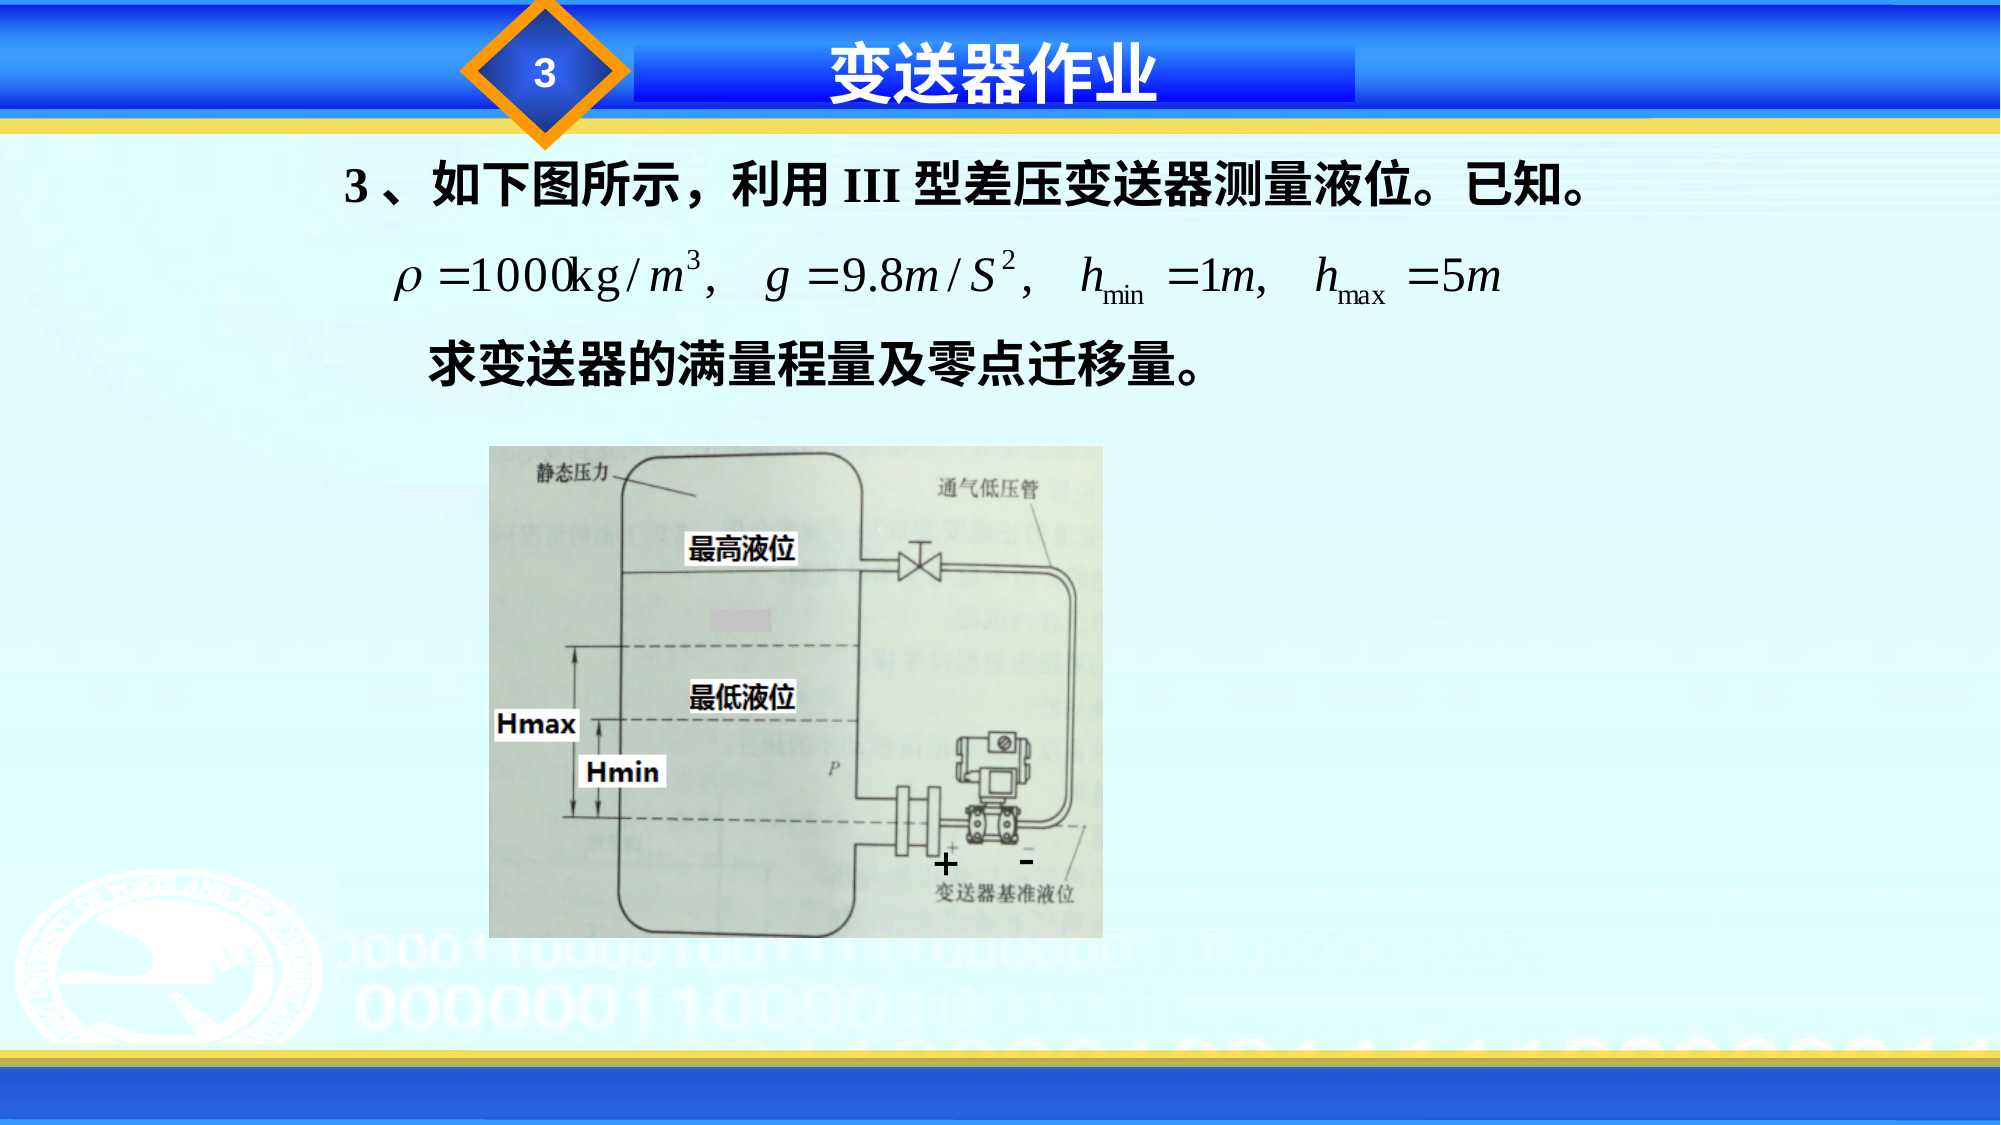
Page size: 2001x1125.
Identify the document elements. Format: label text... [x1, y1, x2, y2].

text_box 变送器作业 [633, 42, 1355, 102]
picture [552, 0, 2001, 116]
text_box 求变送器的满量程量及零点迁移量。 [385, 324, 1277, 402]
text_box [489, 446, 1103, 939]
picture [0, 1067, 2000, 1120]
text_box 3、如下图所示，利用III型差压变送器测量液位。已知。 [314, 137, 1653, 222]
picture [0, 5, 538, 109]
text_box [383, 238, 1510, 317]
text_box 3 [468, 0, 623, 137]
